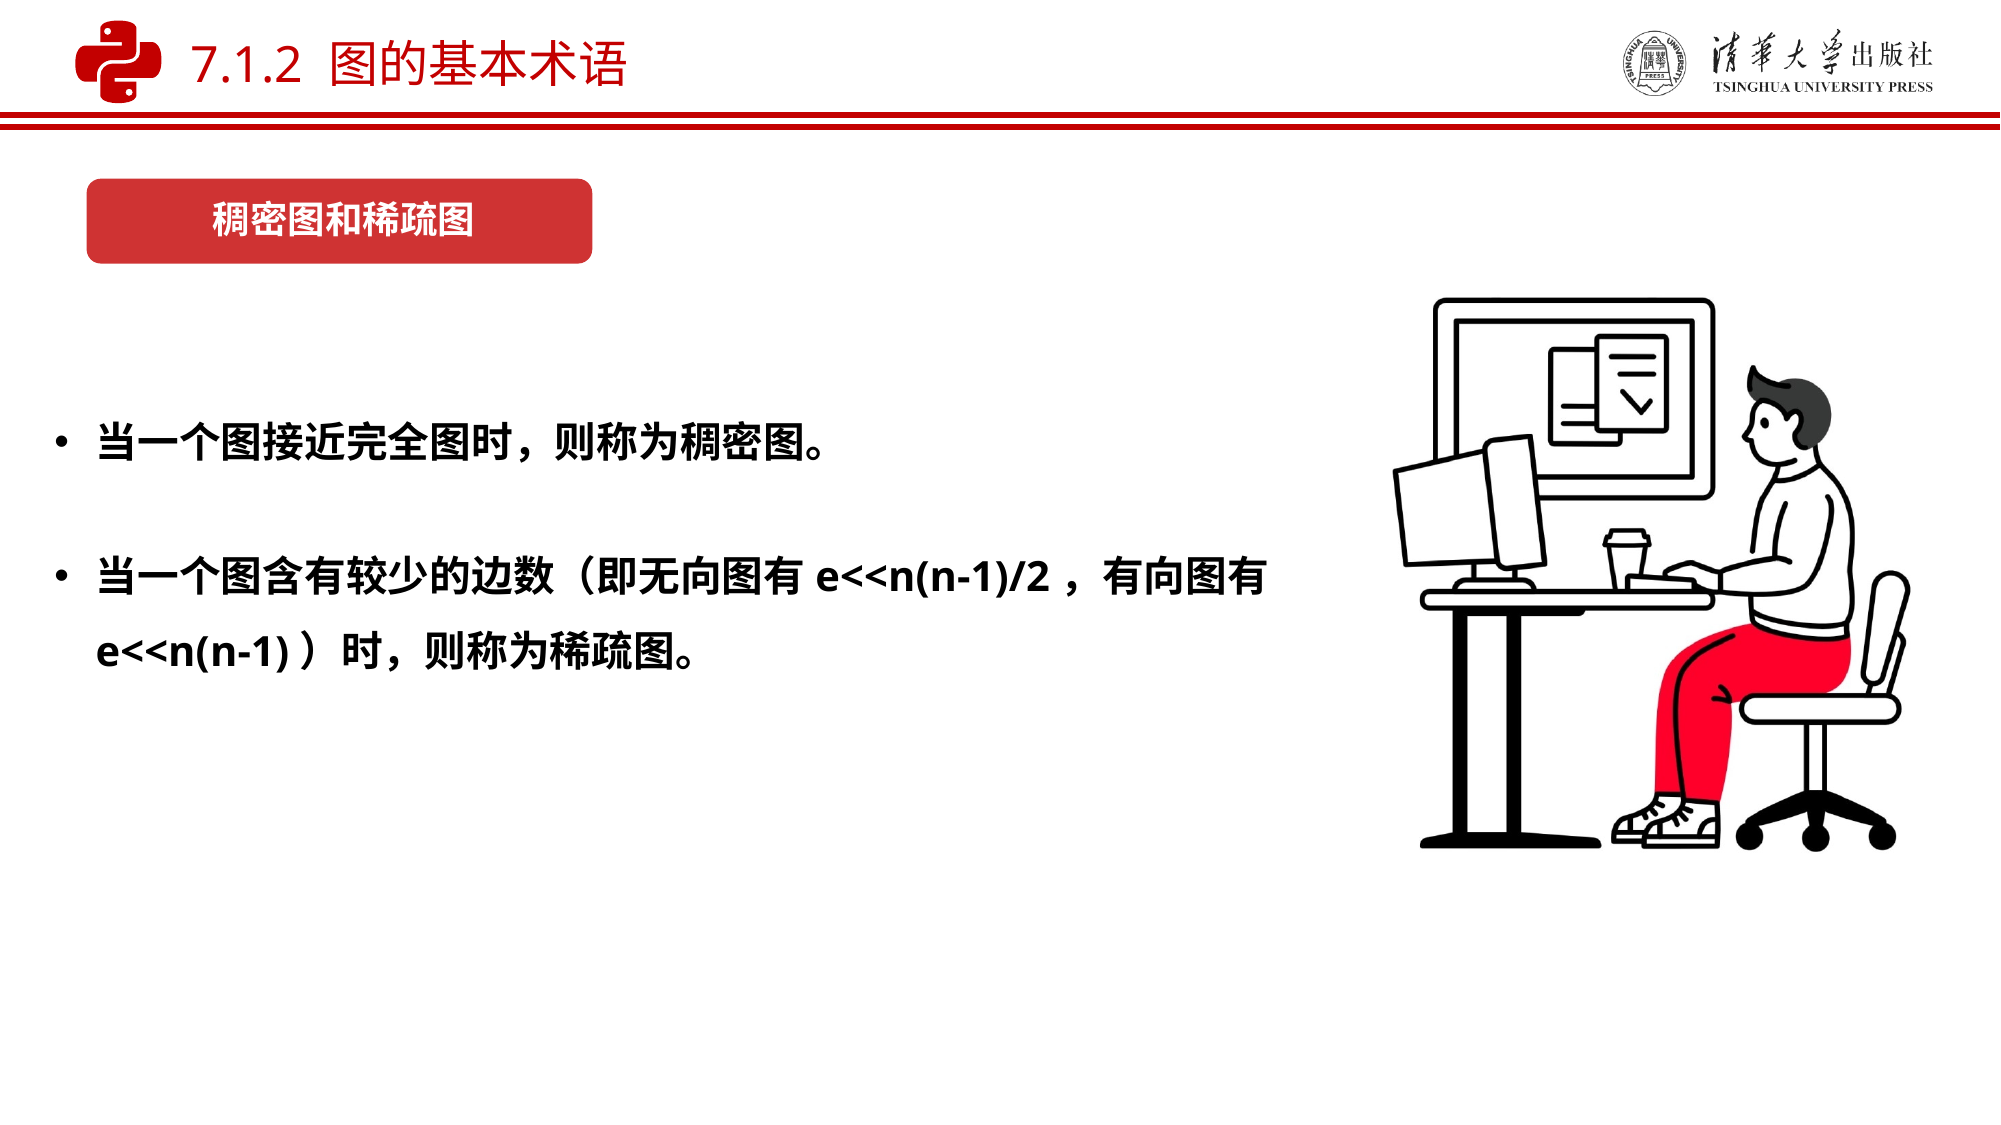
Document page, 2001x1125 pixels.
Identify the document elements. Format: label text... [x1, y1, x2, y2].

text_box 当一个图接近完全图时，则称为稠密图。 [30, 373, 1375, 485]
picture [1375, 231, 1992, 892]
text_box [86, 178, 593, 264]
text_box 7.1.2 图的基本术语 [175, 24, 643, 100]
text_box 当一个图含有较少的边数（即无向图有e<<n(n-1)/2，有向图有e<<n(n-1)）时，则称为稀疏图。 [30, 506, 1375, 694]
